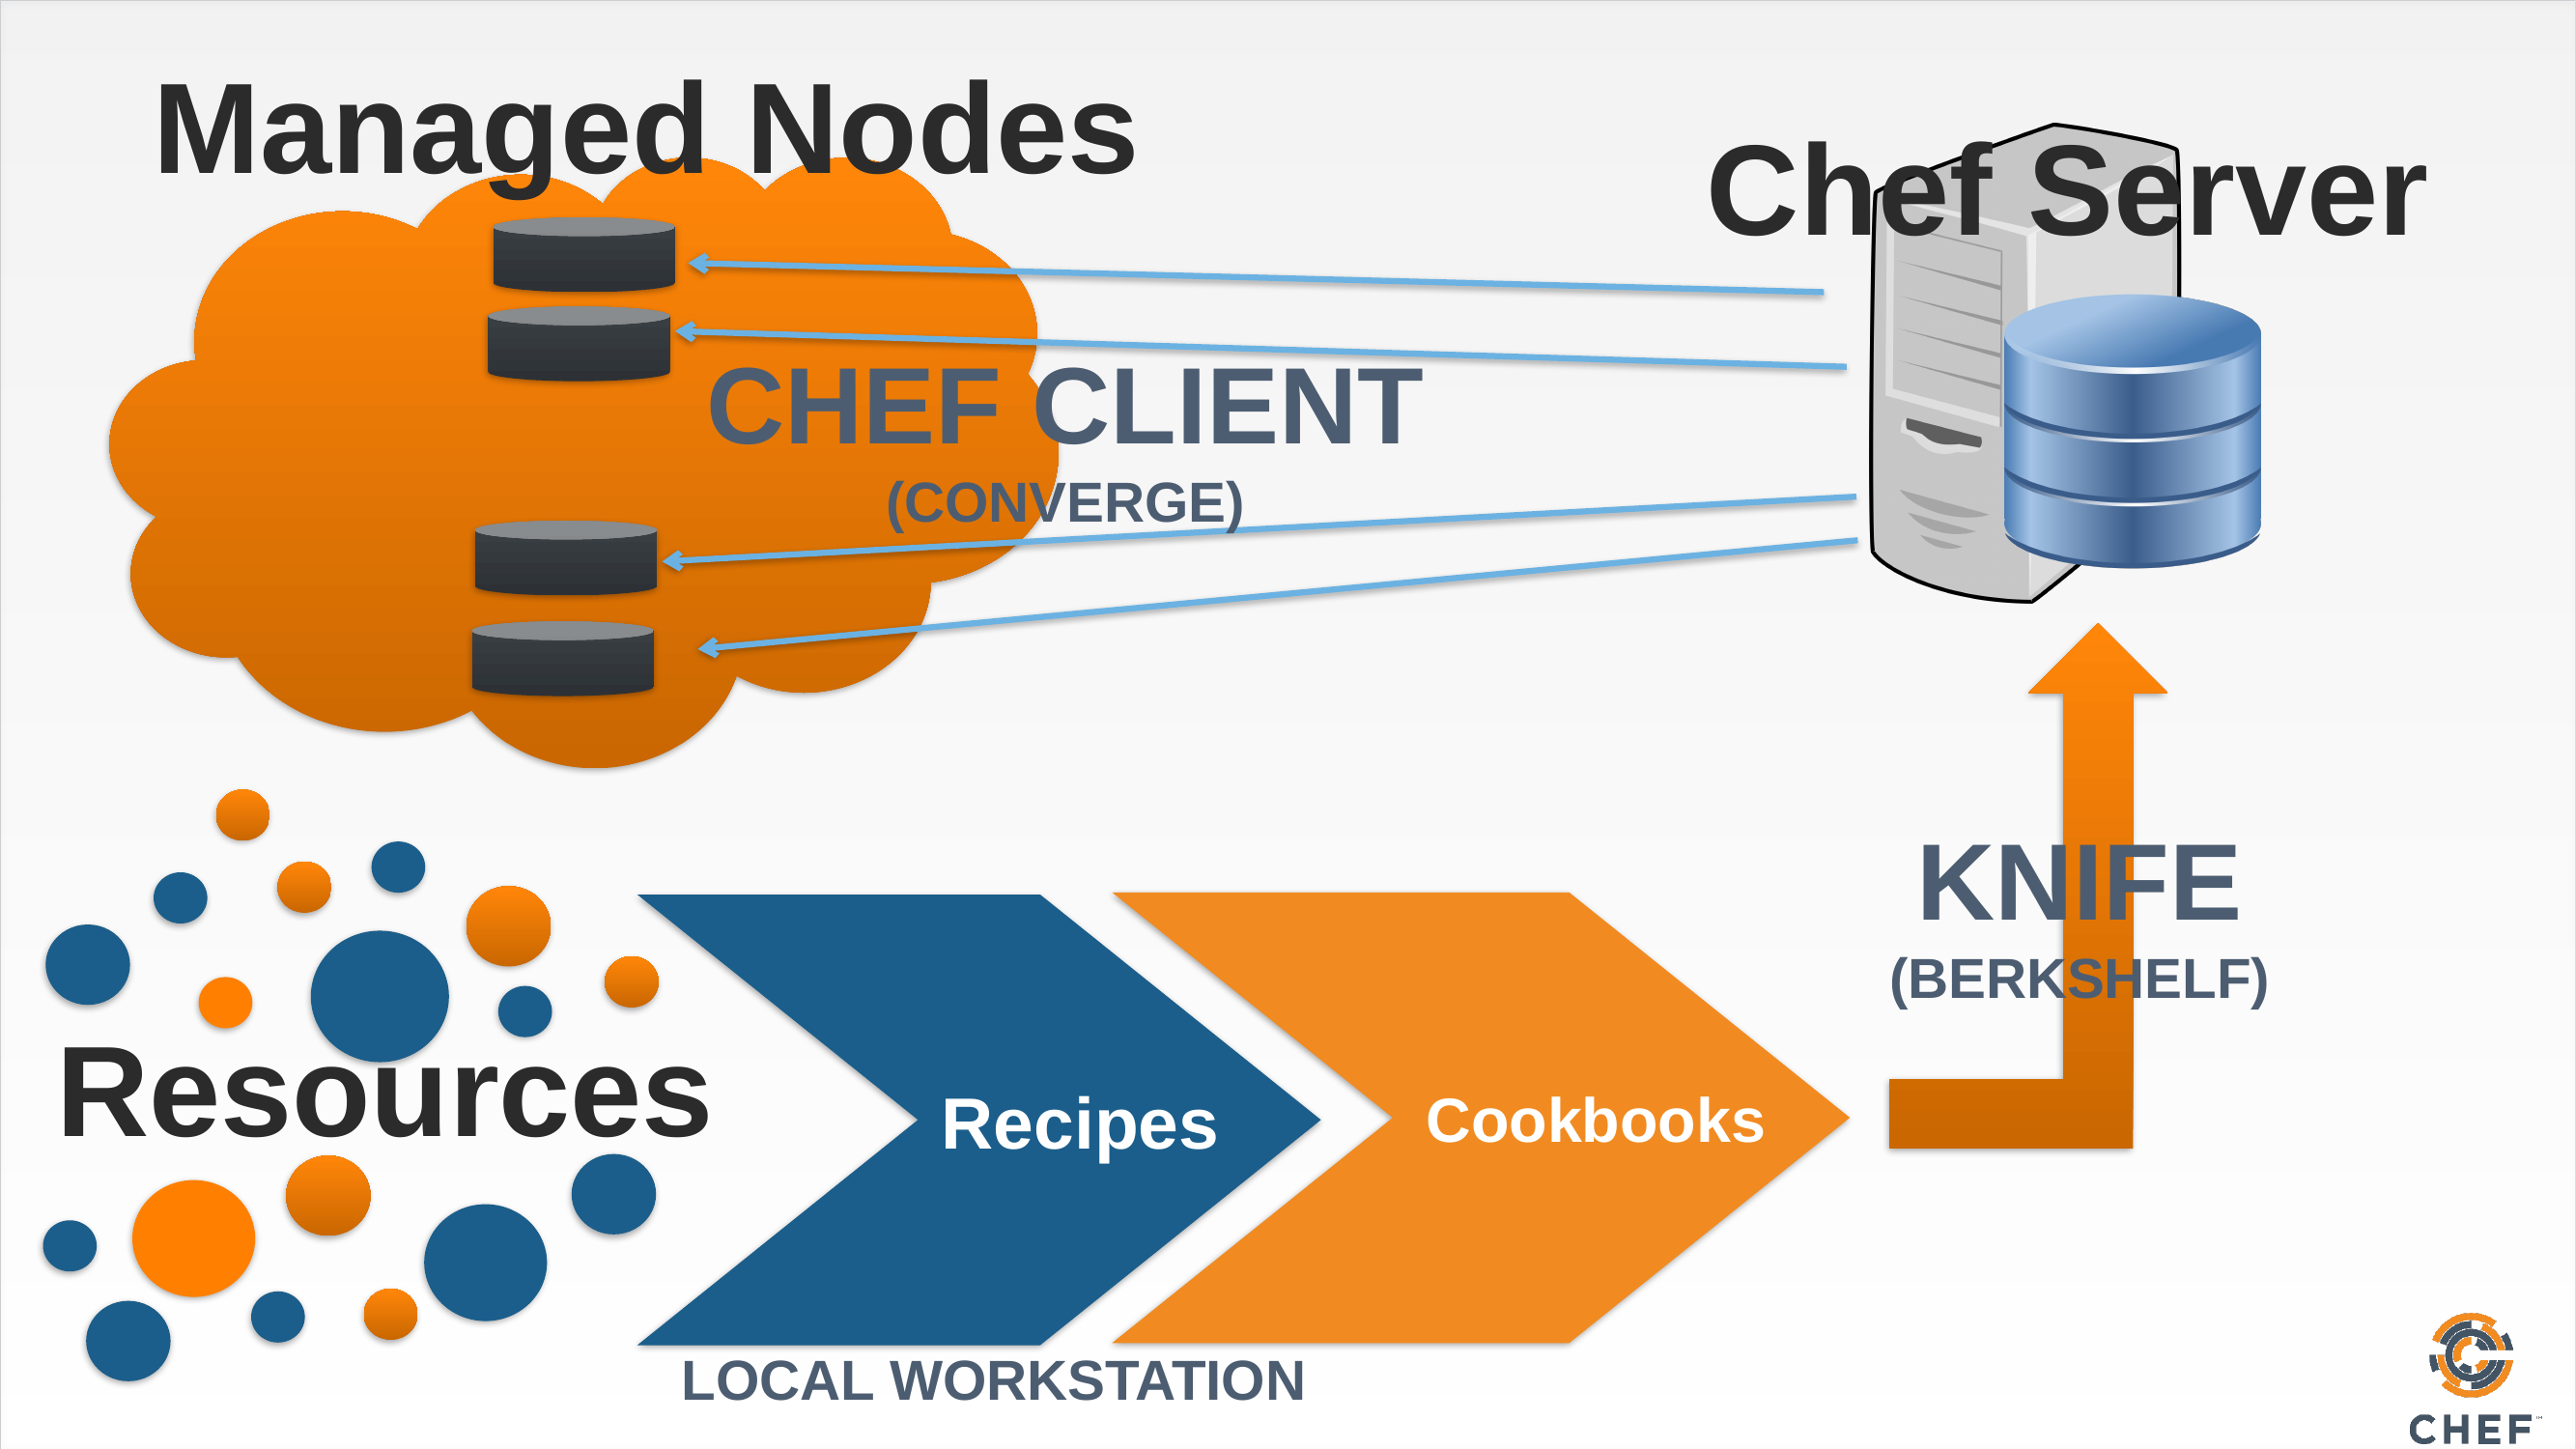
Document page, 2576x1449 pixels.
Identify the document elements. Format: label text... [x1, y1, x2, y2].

text_box Cookbooks [1112, 892, 1851, 1344]
text_box [1888, 1017, 2134, 1150]
text_box [86, 1300, 171, 1381]
text_box [363, 1289, 418, 1341]
text_box Recipes [637, 895, 1321, 1346]
picture [1869, 123, 2261, 605]
text_box Chef Server [1672, 87, 2463, 299]
picture [2399, 1295, 2550, 1449]
text_box [493, 239, 675, 293]
text_box [471, 621, 654, 696]
text_box KNIFE (BERKSHELF) [1874, 804, 2285, 1017]
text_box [674, 330, 1848, 367]
text_box CHEF CLIENT (CONVERGE) [691, 375, 1439, 495]
text_box [2028, 623, 2168, 804]
text_box [215, 789, 270, 841]
text_box [132, 1179, 256, 1297]
text_box [277, 861, 332, 913]
text_box [371, 841, 426, 894]
text_box [198, 977, 253, 1029]
text_box [466, 886, 552, 967]
text_box [605, 956, 659, 1009]
text_box [488, 306, 670, 382]
text_box Managed Nodes [70, 25, 1224, 239]
text_box LOCAL WORKSTATION [666, 1336, 1321, 1419]
text_box [45, 924, 130, 1006]
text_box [687, 262, 1825, 293]
text_box [286, 1155, 371, 1236]
text_box [571, 1153, 657, 1235]
text_box [154, 872, 208, 923]
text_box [697, 539, 1858, 650]
text_box [474, 521, 658, 596]
text_box Resources [0, 988, 780, 1201]
text_box [497, 985, 552, 1037]
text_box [662, 496, 1857, 562]
text_box [310, 930, 449, 1063]
text_box [251, 1291, 305, 1343]
text_box [42, 1220, 98, 1272]
text_box [424, 1204, 548, 1321]
text_box [109, 239, 1037, 769]
